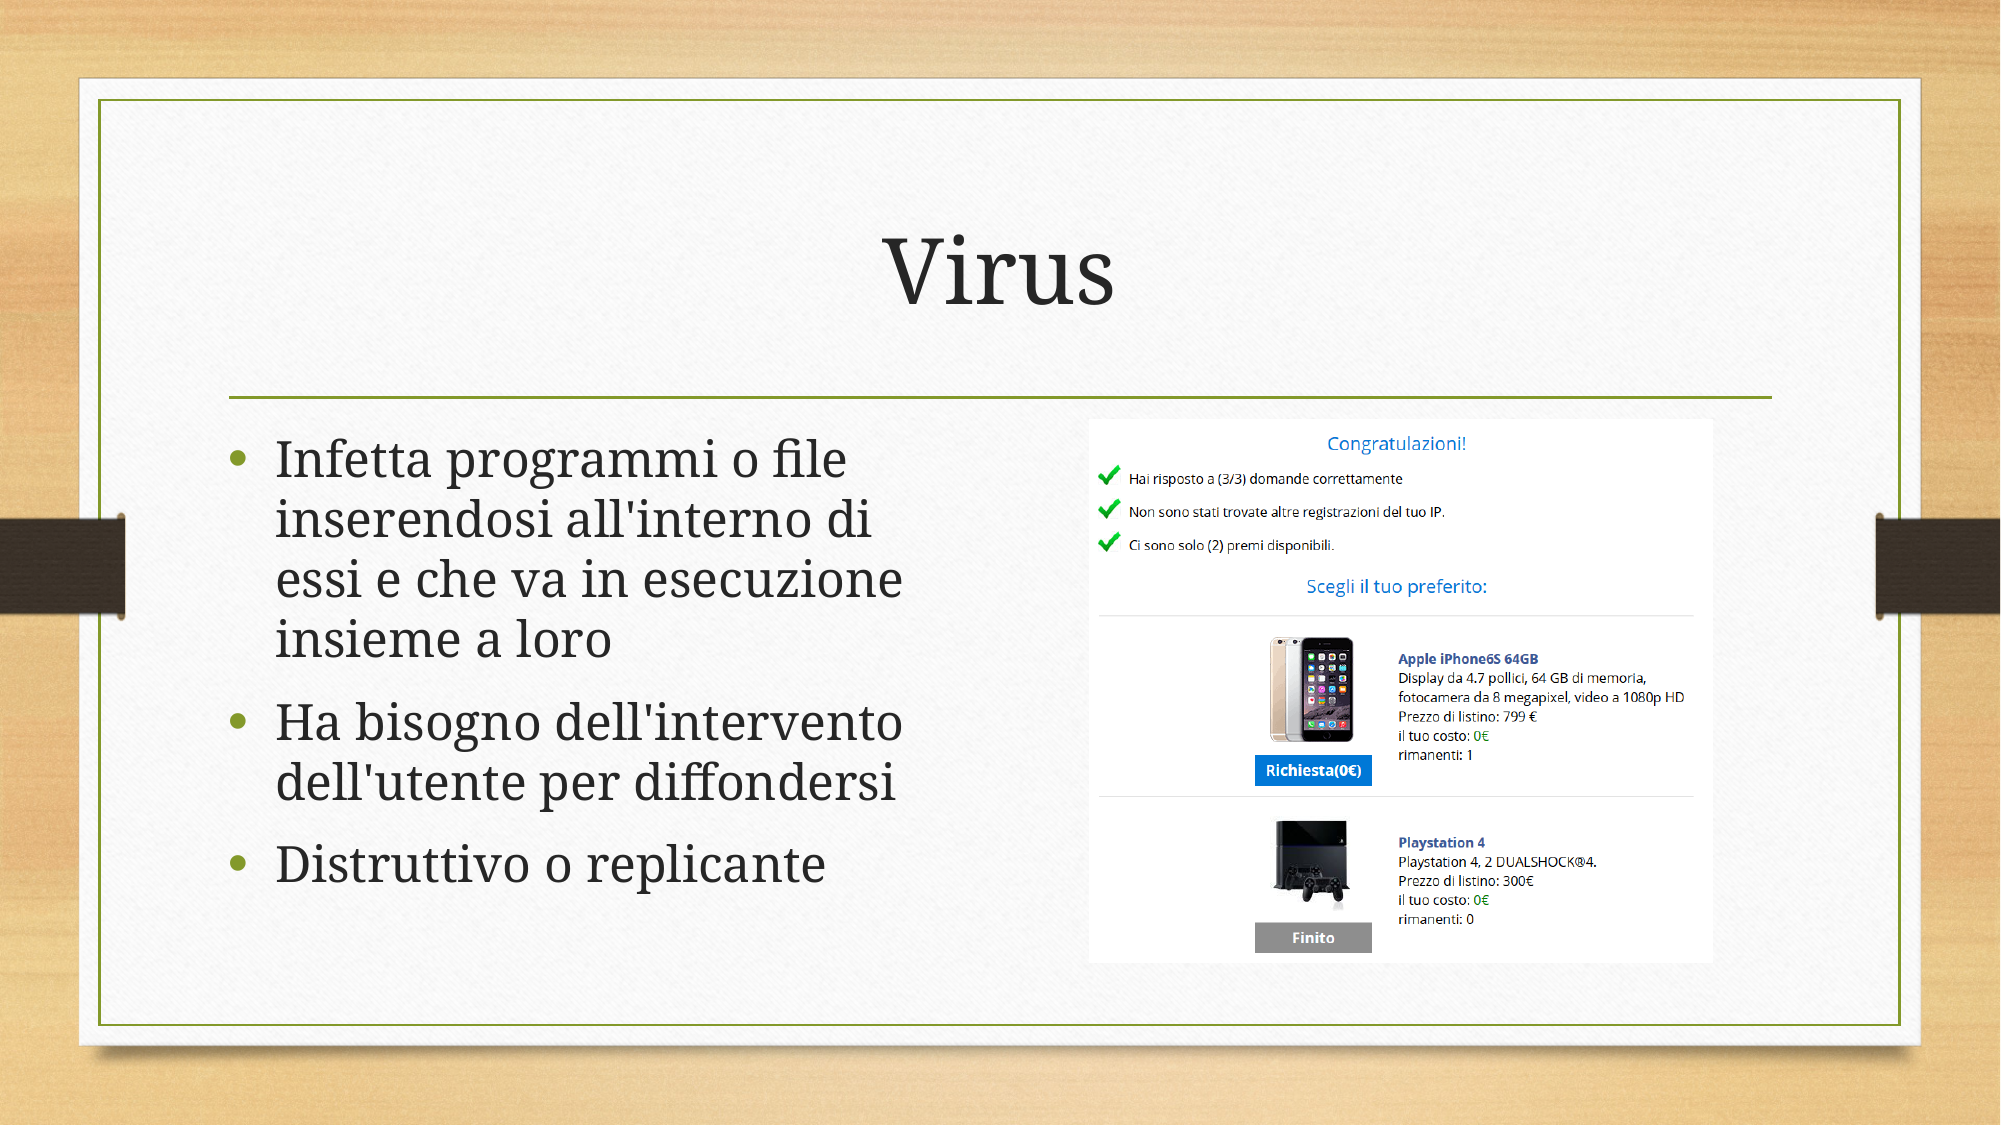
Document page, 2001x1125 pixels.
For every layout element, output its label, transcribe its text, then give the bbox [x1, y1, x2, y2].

title Virus [212, 161, 1788, 375]
picture [0, 0, 2001, 1125]
list Infetta programmi o file inserendosi all'interno di essi e che va in esecuzione insieme a loro Ha bisogno dell'intervento dell'utente per diffondersi Distruttivo o replicante [213, 420, 987, 963]
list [1088, 419, 1714, 964]
